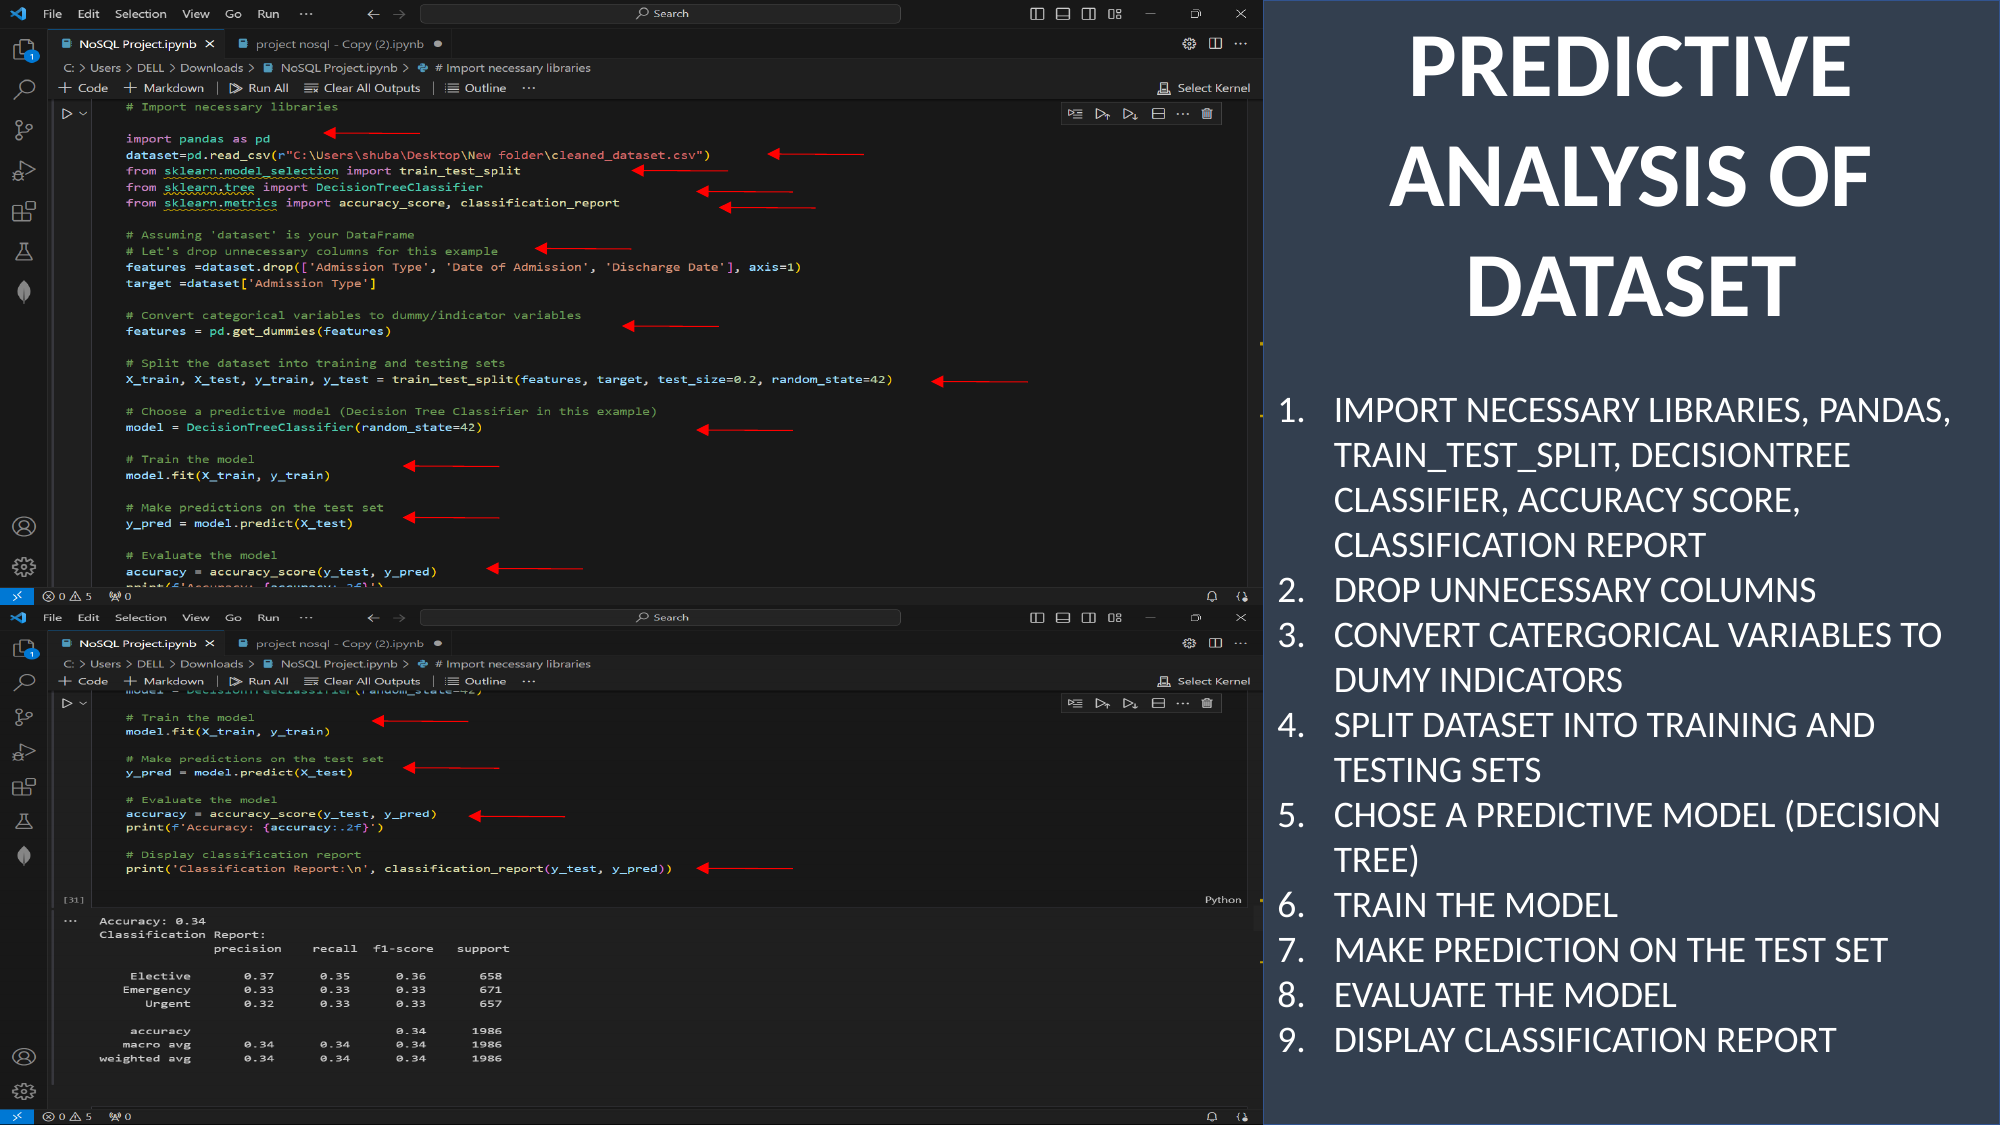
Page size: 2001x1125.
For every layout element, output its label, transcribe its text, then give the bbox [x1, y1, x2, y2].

picture [0, 0, 1263, 1125]
text_box PREDICTIVE ANALYSIS OF DATASET IMPORT NECESSARY LIBRARIES, PANDAS, TRAIN_TEST_SPLIT, DECISIONTREE CLASSIFIER, ACCURACY SCORE, CLASSIFICATION REPORT DROP UNNECESSARY COLUMNS CONVERT CATERGORICAL VARIABLES TO DUMY INDICATORS SPLIT DATASET INTO TRAINING AND TESTING SETS CHOSE A PREDICTIVE MODEL (DECISION TREE) TRAIN THE MODEL MAKE PREDICTION ON THE TEST SET EVALUATE THE MODEL DISPLAY CLASSIFICATION REPORT [1263, 0, 2000, 1125]
